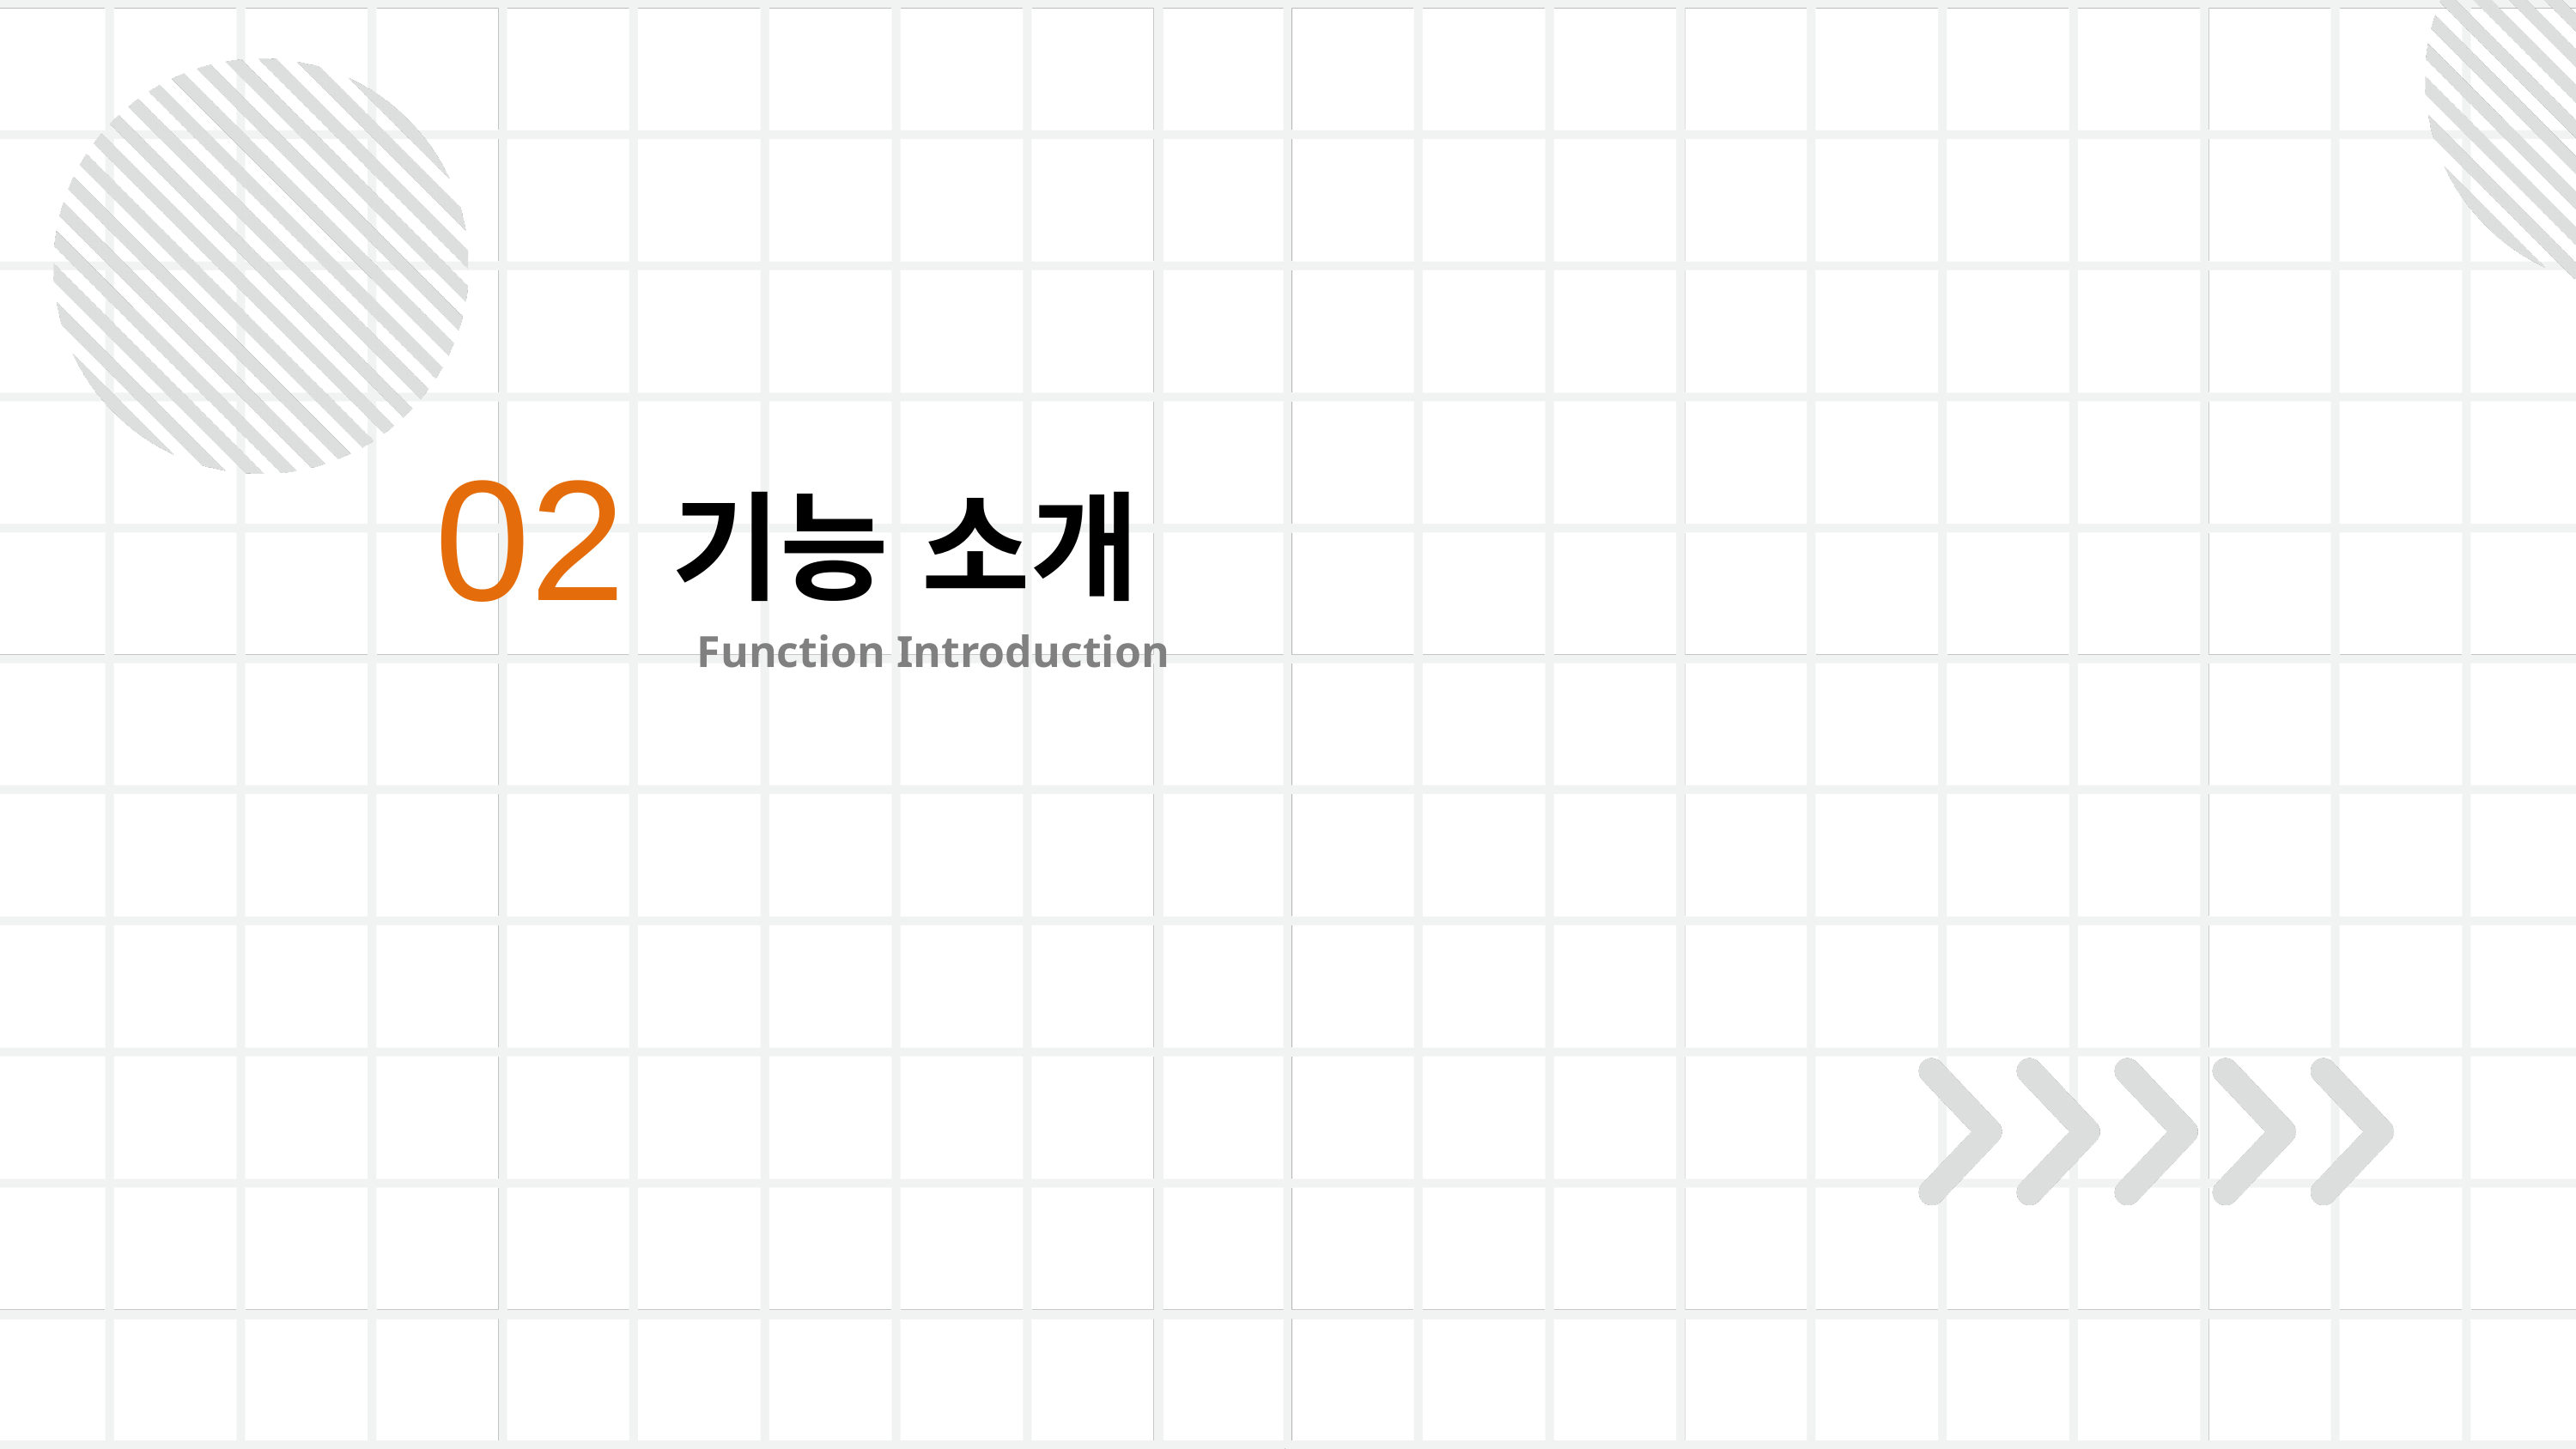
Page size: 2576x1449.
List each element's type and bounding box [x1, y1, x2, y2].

text_box [0, 0, 2576, 1449]
